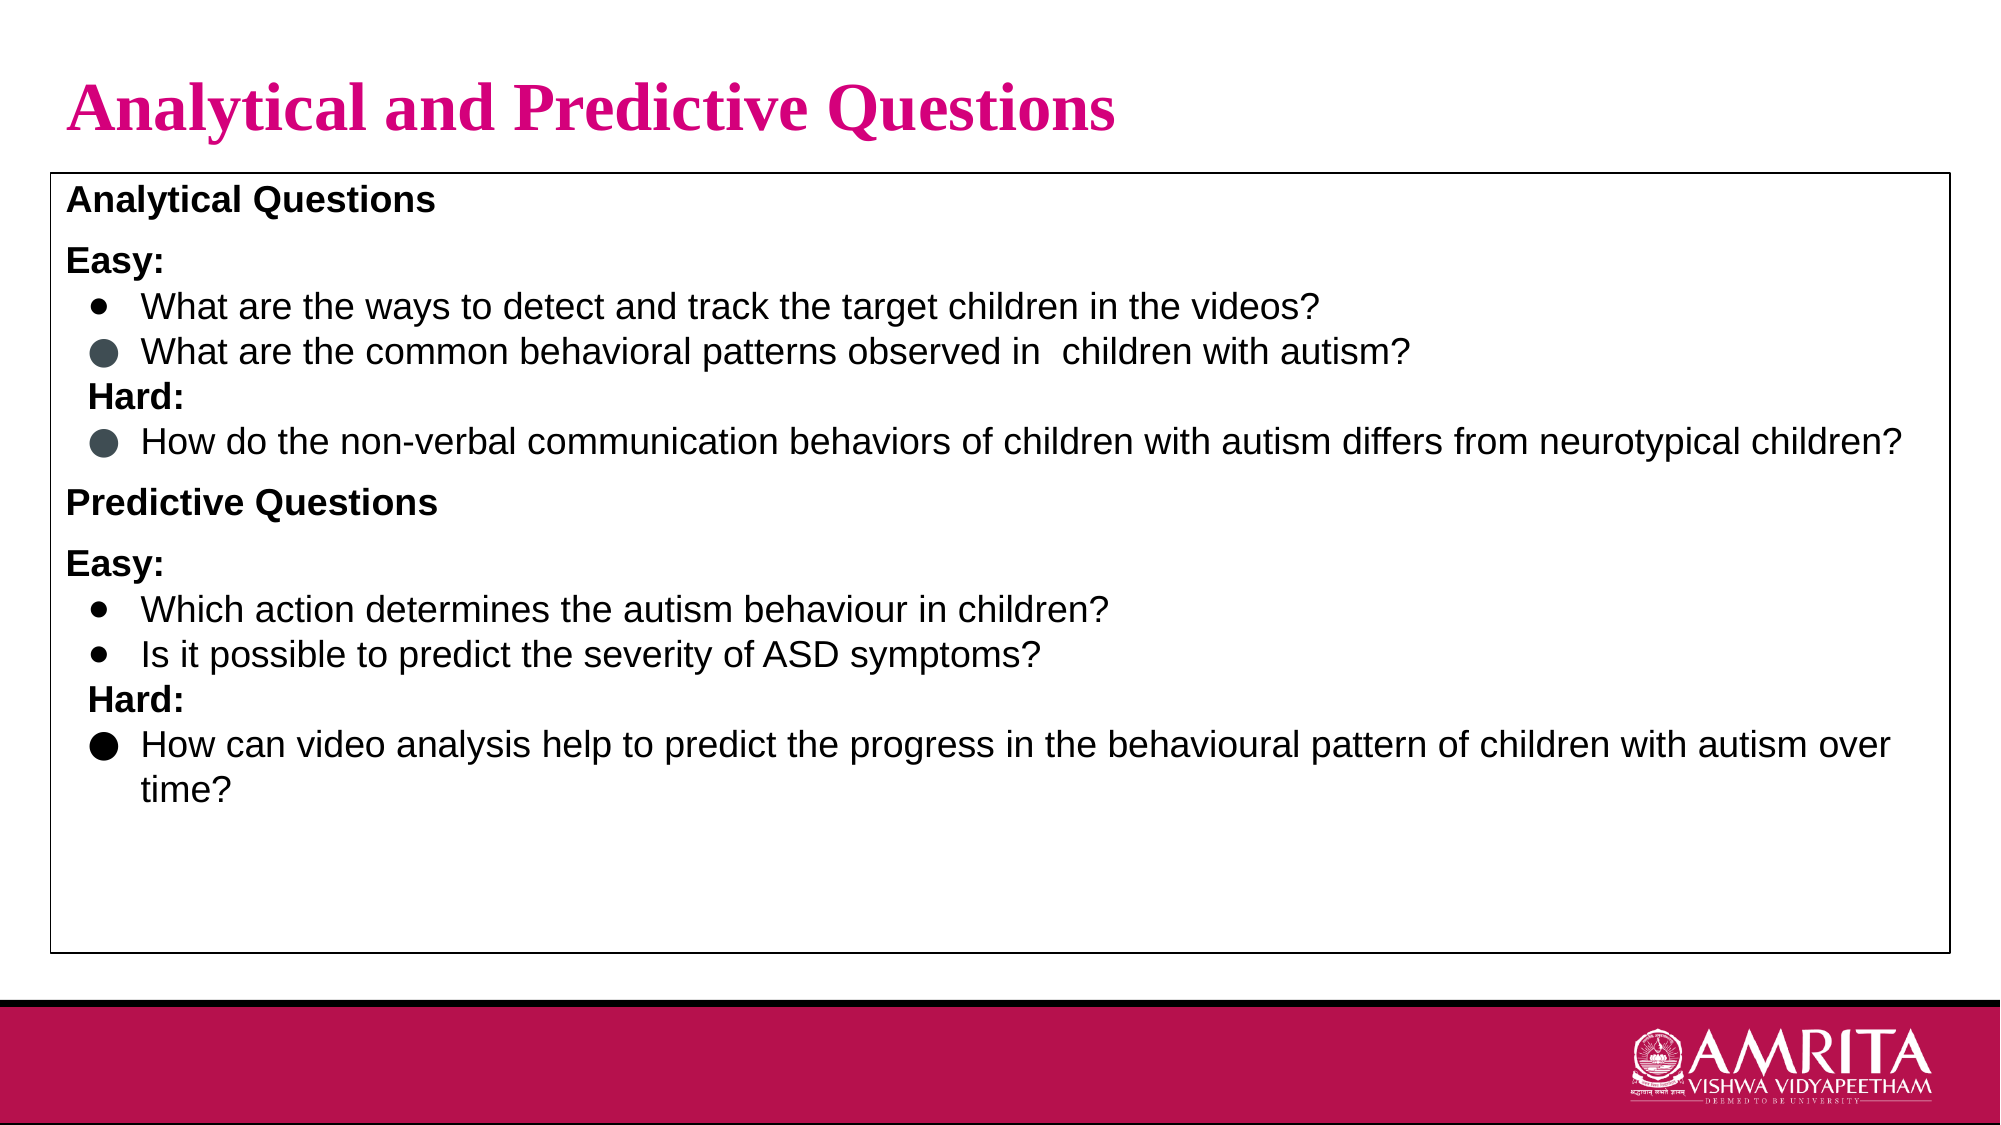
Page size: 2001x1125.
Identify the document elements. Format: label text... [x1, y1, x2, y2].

list Analytical Questions Easy: What are the ways to detect and track the target children in the videos? What are the common behavioral patterns observed in children with autism? Hard: How do the non-verbal communication behaviors of children with autism differs from neurotypical children? Predictive Questions Easy: Which action determines the autism behaviour in children? Is it possible to predict the severity of ASD symptoms? Hard: How can video analysis help to predict the progress in the behavioural pattern of children with autism over time? [50, 172, 1950, 953]
title Analytical and Predictive Questions [51, 0, 1777, 172]
picture [1622, 1011, 1940, 1113]
